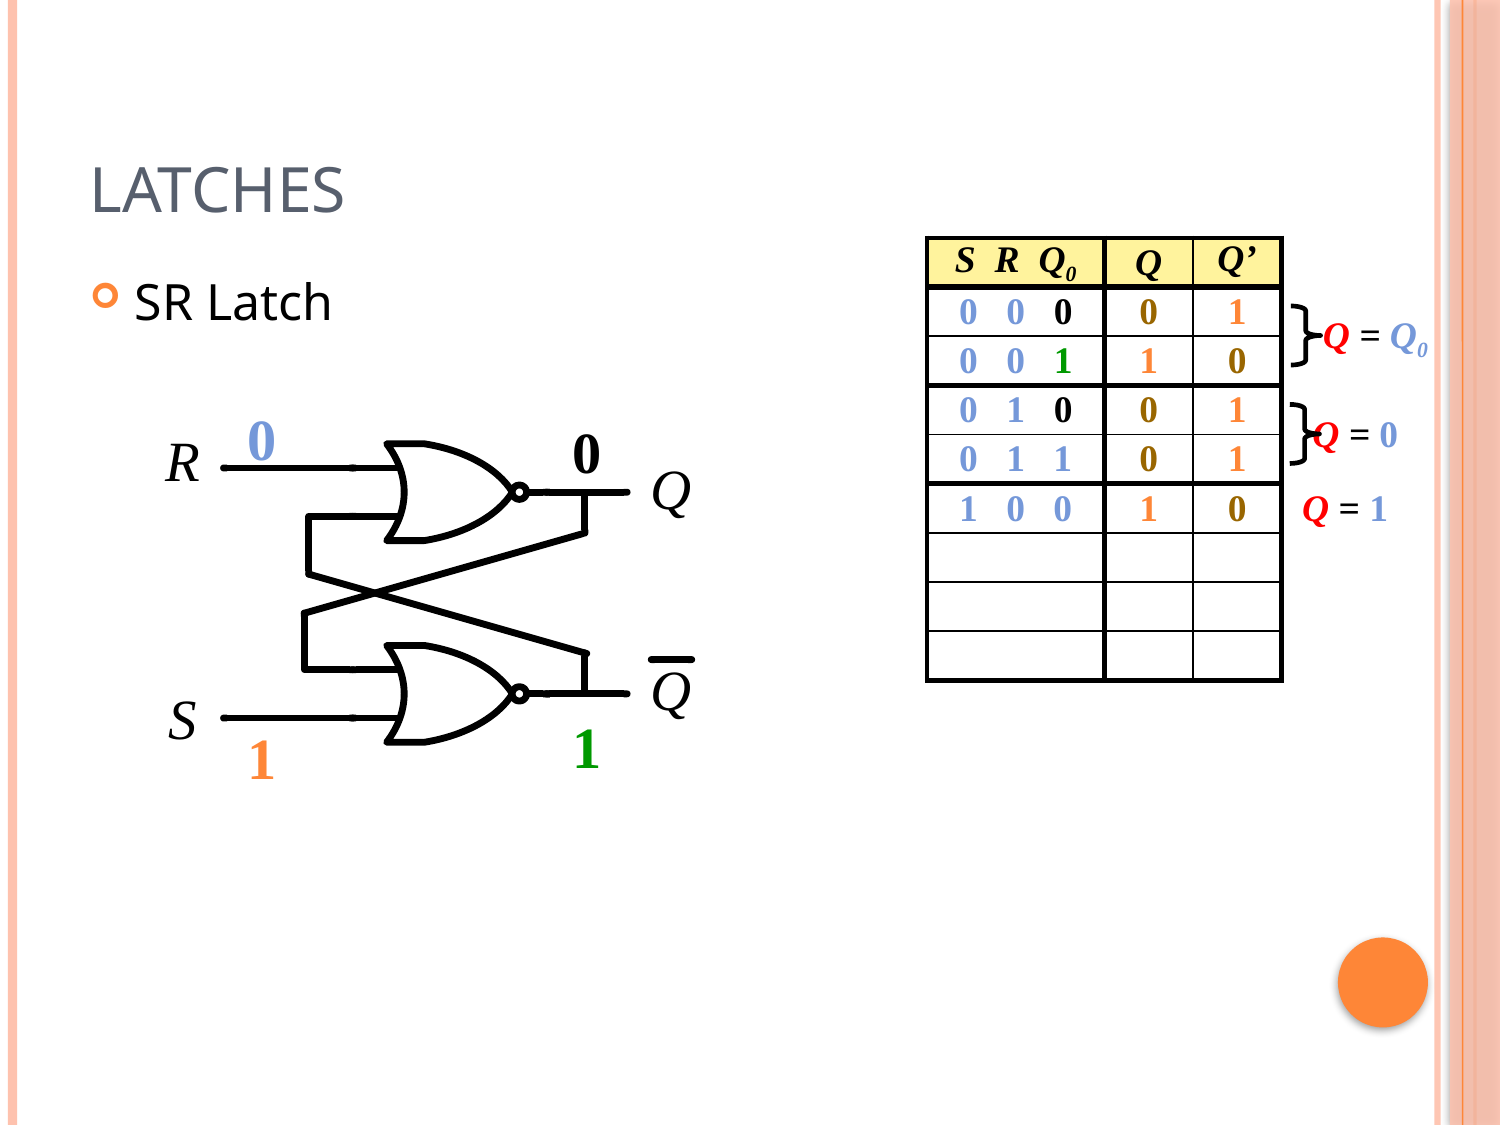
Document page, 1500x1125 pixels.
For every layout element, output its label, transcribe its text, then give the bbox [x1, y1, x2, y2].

title Latches [75, 45, 1338, 233]
table_header Q’ [1194, 240, 1279, 262]
text_box Q = Q0 [1338, 310, 1451, 362]
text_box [158, 414, 703, 764]
list SR Latch [75, 262, 1338, 1062]
table_header S R Q0 [929, 240, 1102, 262]
text_box Q = 1 [1338, 483, 1430, 529]
table_header Q [1107, 240, 1192, 262]
text_box Q = 0 [1338, 409, 1440, 455]
